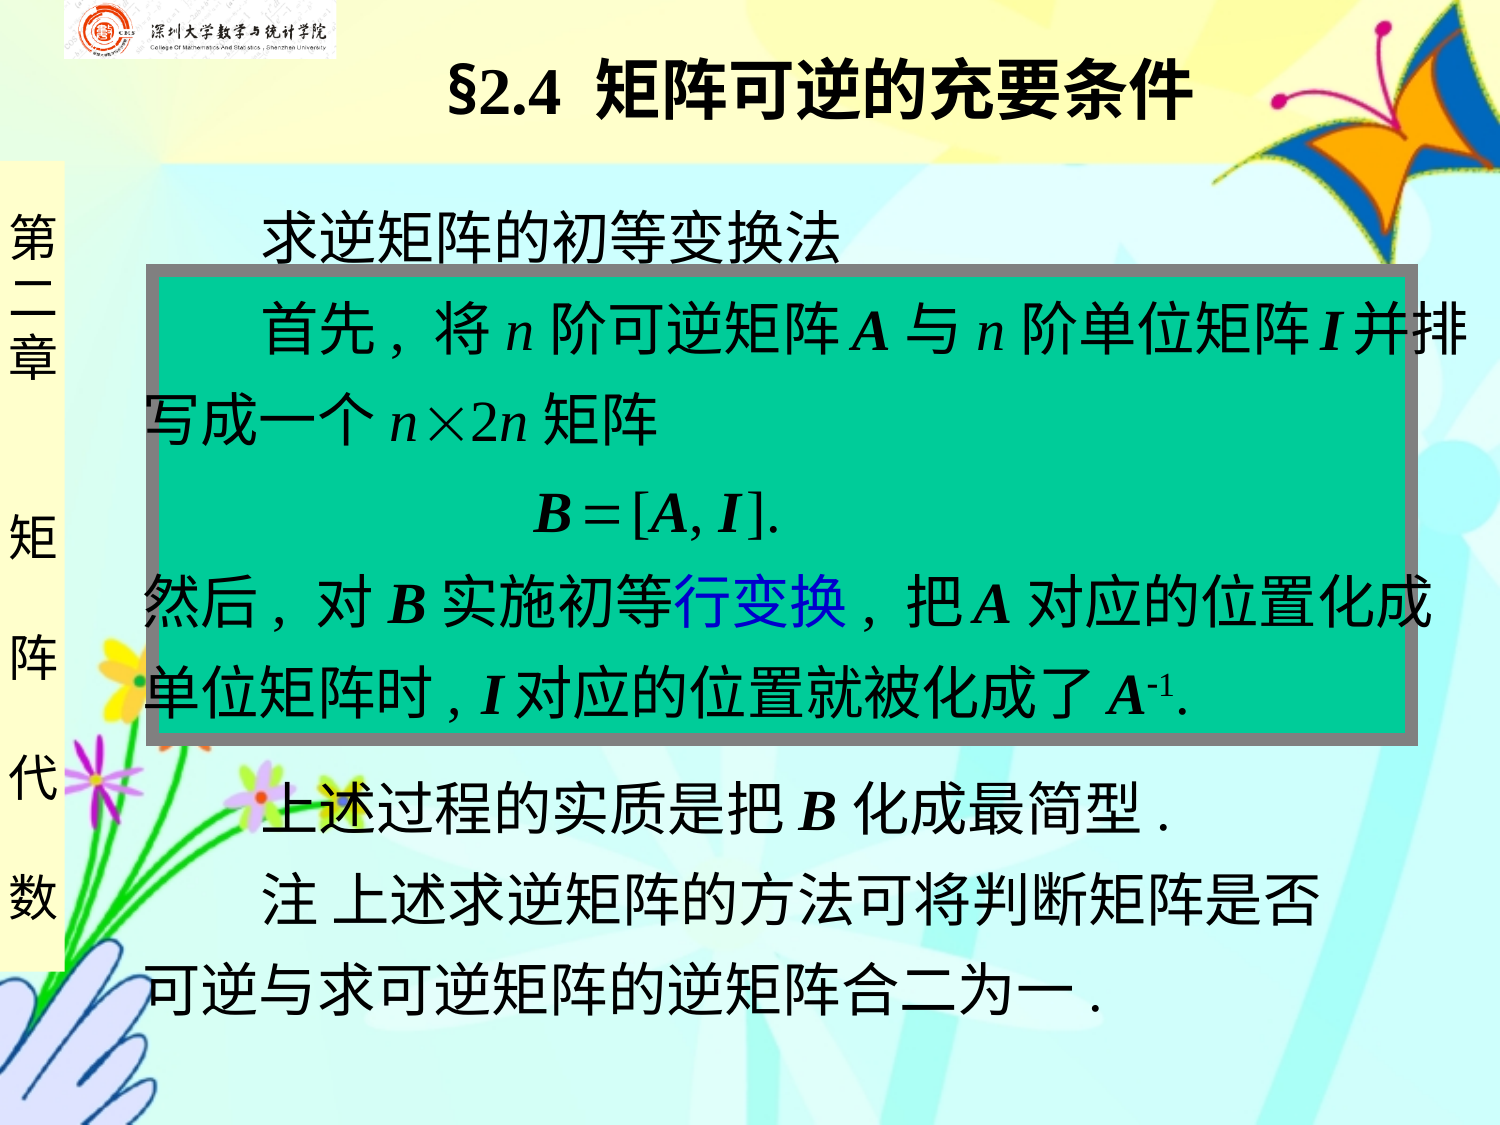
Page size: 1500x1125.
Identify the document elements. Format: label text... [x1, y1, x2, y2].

text_box 求逆矩阵的初等变换法 首先, 将n阶可逆矩阵 A与n阶单位矩阵 I 并排 写成一个n 2n矩阵 B  [A, I ]. 然后, 对B实施初等行变换, 把 A对应的位置化成 单位矩阵时, I 对应的位置就被化成了 A1. 上述过程的实质是把B化成最简型. 注 上述求逆矩阵的方法可将判断矩阵是否 可逆与求可逆矩阵的逆矩阵合二为一. [127, 172, 1484, 1031]
title §2.4 矩阵可逆的充要条件 [430, 0, 1229, 172]
picture [0, 0, 1500, 1125]
